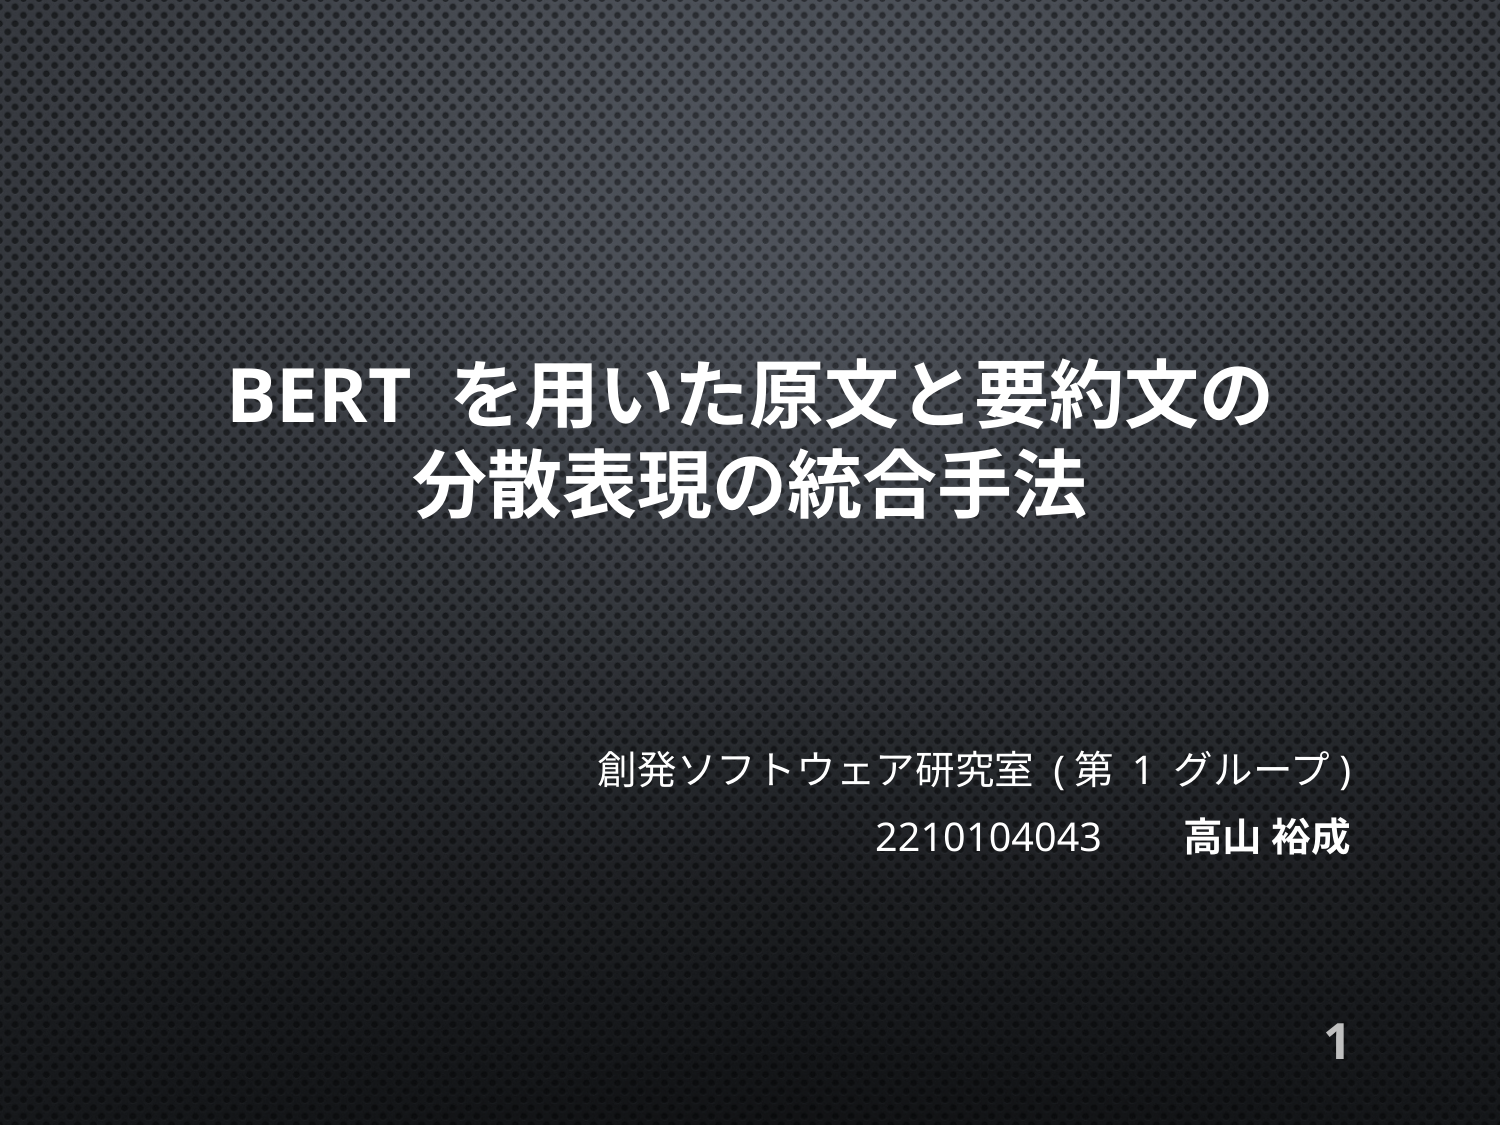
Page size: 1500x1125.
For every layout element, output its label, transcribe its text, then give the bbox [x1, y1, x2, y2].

slide_number 1 [1201, 1013, 1367, 1074]
title BERT を用いた原文と要約文の 分散表現の統合手法 [134, 97, 1367, 625]
subtitle 創発ソフトウェア研究室 (第 1 グループ) 2210104043 高山 裕成 [463, 736, 1367, 868]
